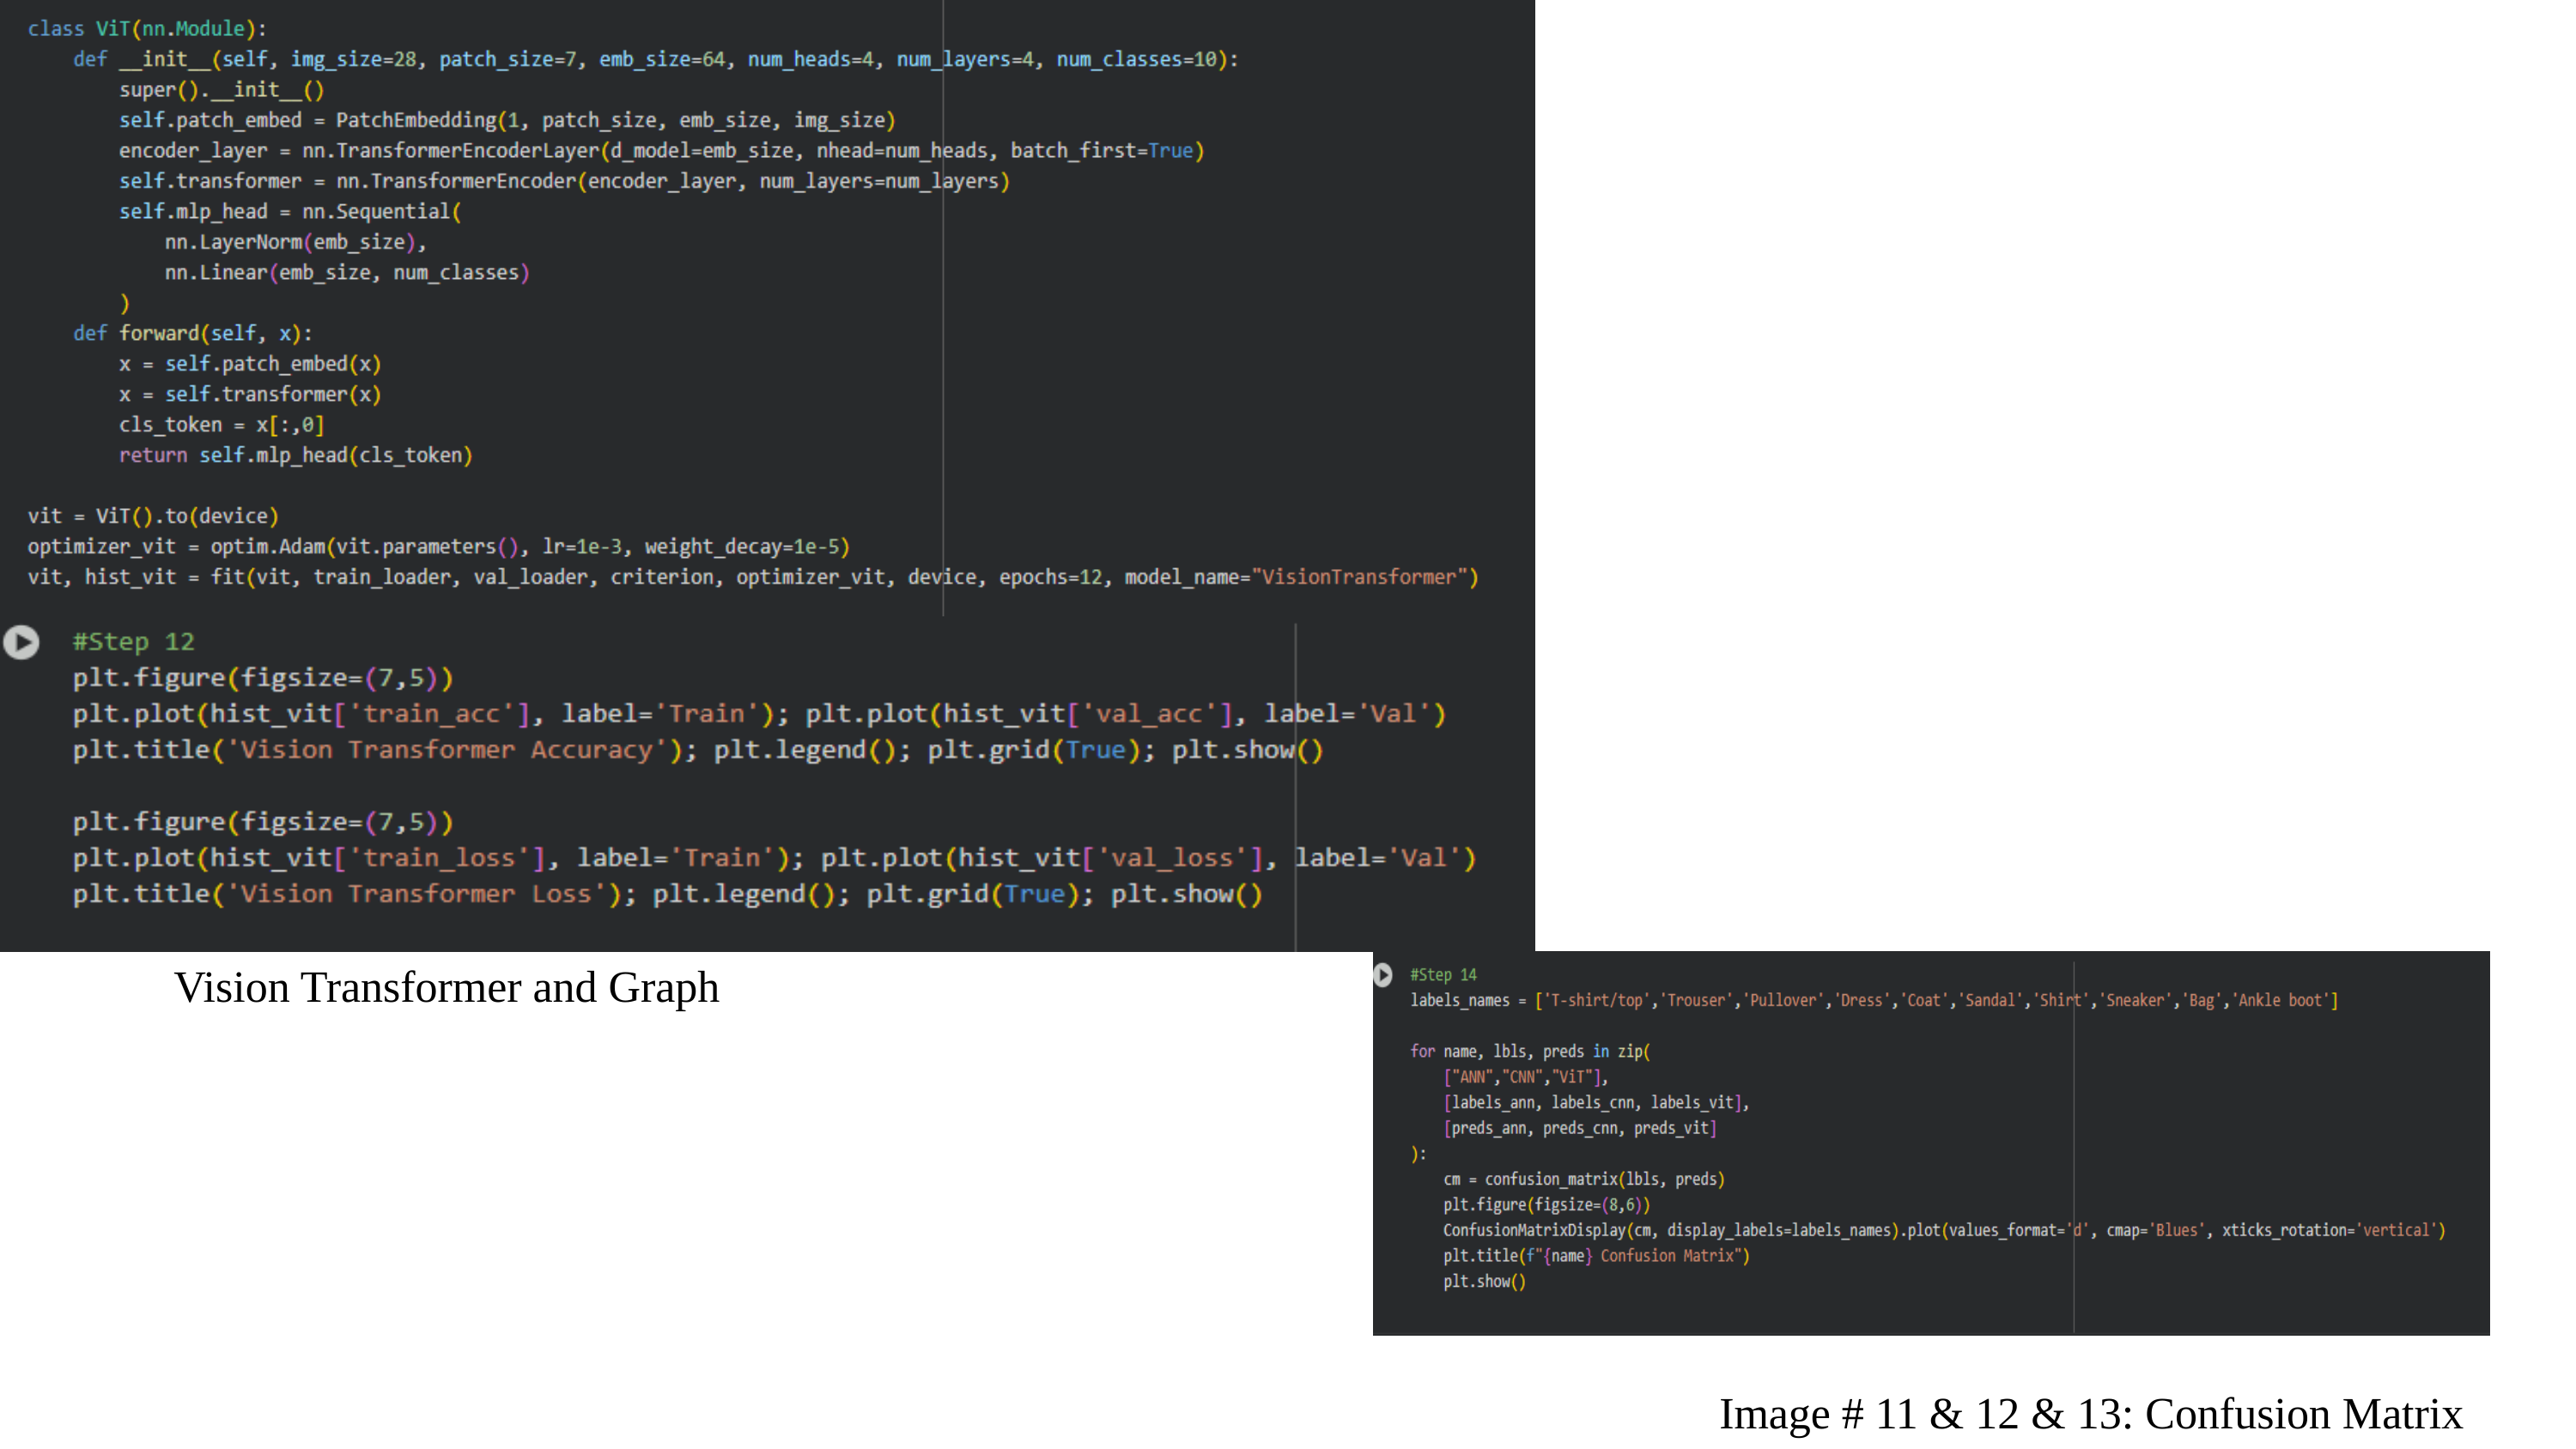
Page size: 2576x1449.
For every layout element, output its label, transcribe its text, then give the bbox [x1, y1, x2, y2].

text_box Image # 11 & 12 & 13: Confusion Matrix [1706, 1377, 2539, 1444]
picture [0, 0, 2491, 1336]
text_box Vision Transformer and Graph [161, 961, 902, 1018]
